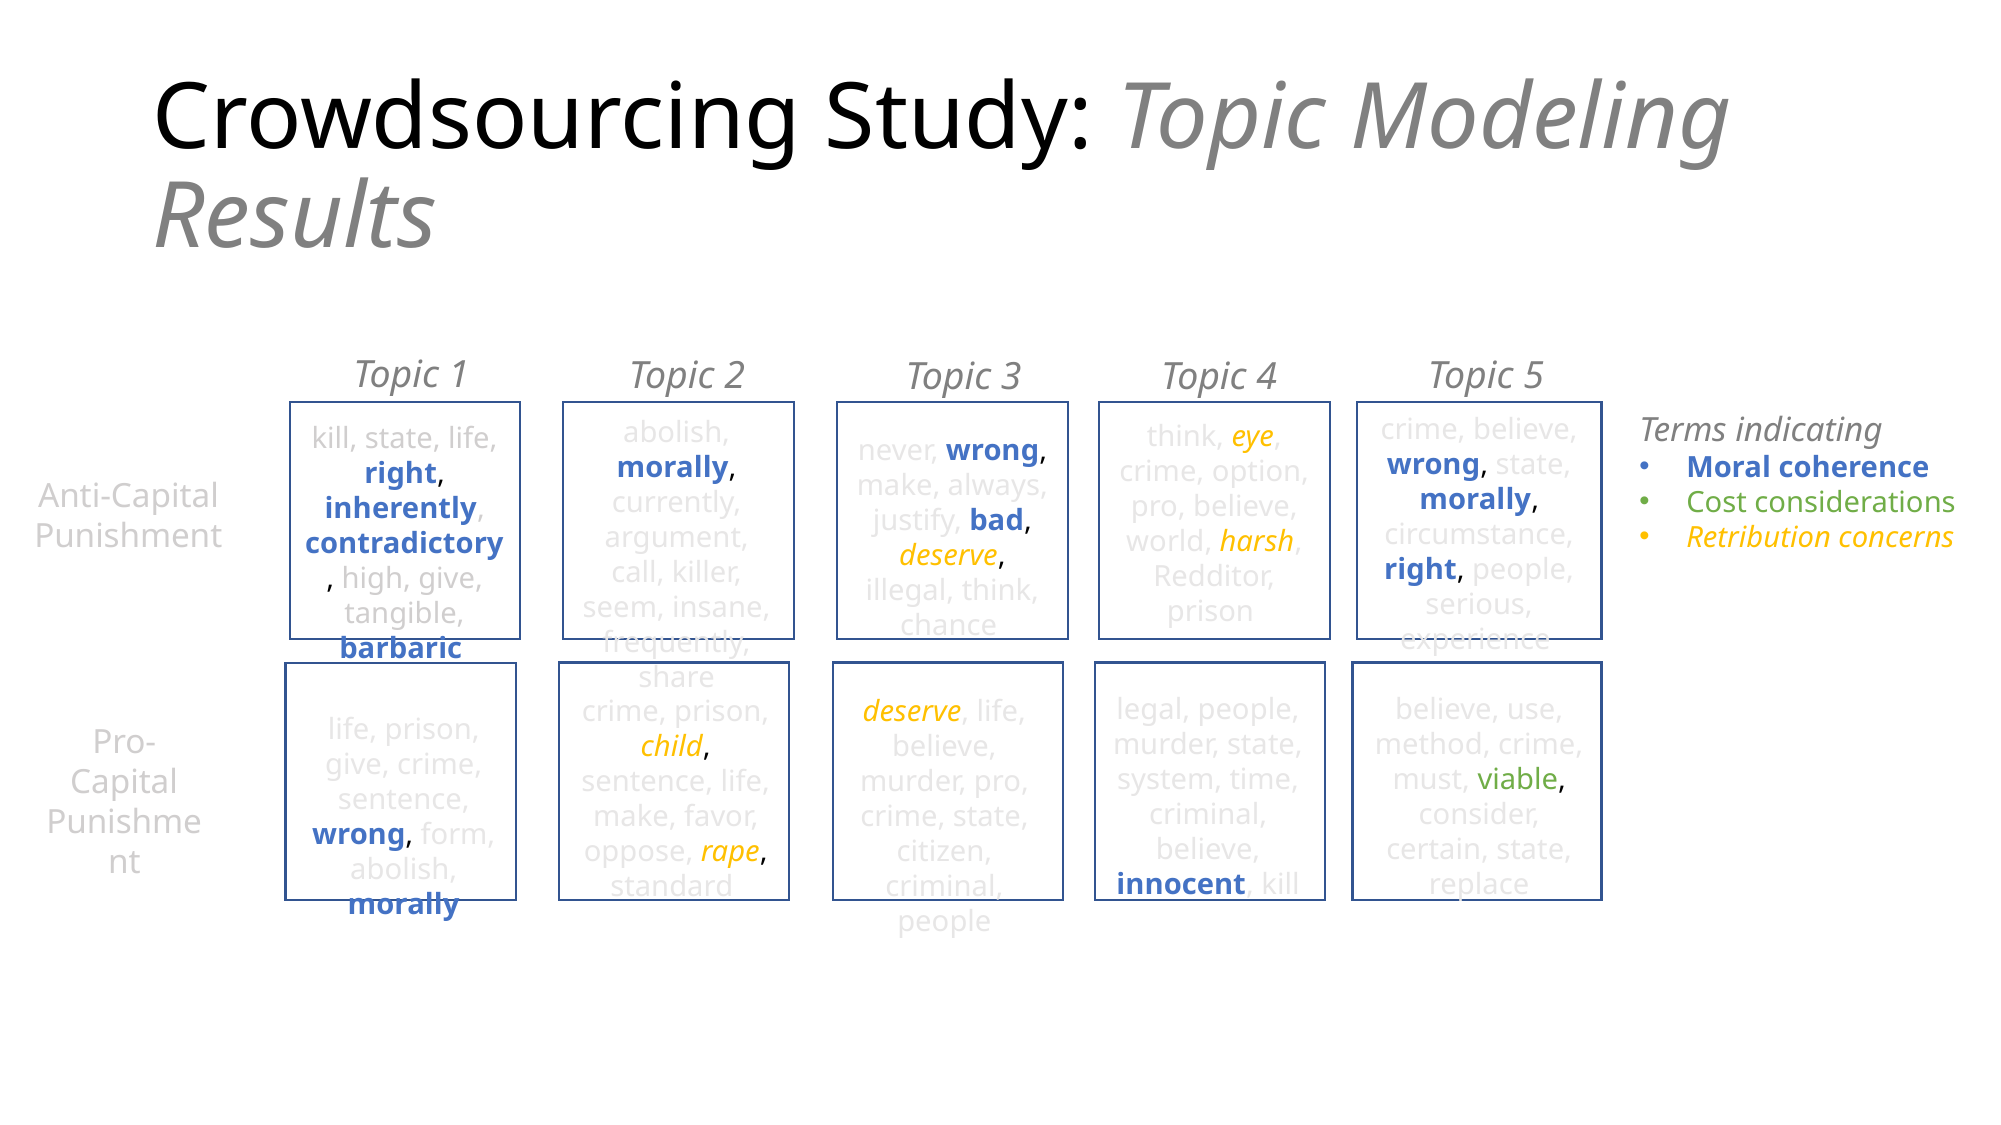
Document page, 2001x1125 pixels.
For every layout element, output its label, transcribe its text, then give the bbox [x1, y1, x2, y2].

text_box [28, 662, 1602, 901]
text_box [342, 342, 1554, 406]
title Crowdsourcing Study: Topic Modeling Results [137, 59, 1863, 278]
text_box Terms indicating Moral coherence Cost considerations Retribution concerns [1624, 400, 1979, 561]
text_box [13, 401, 1612, 640]
